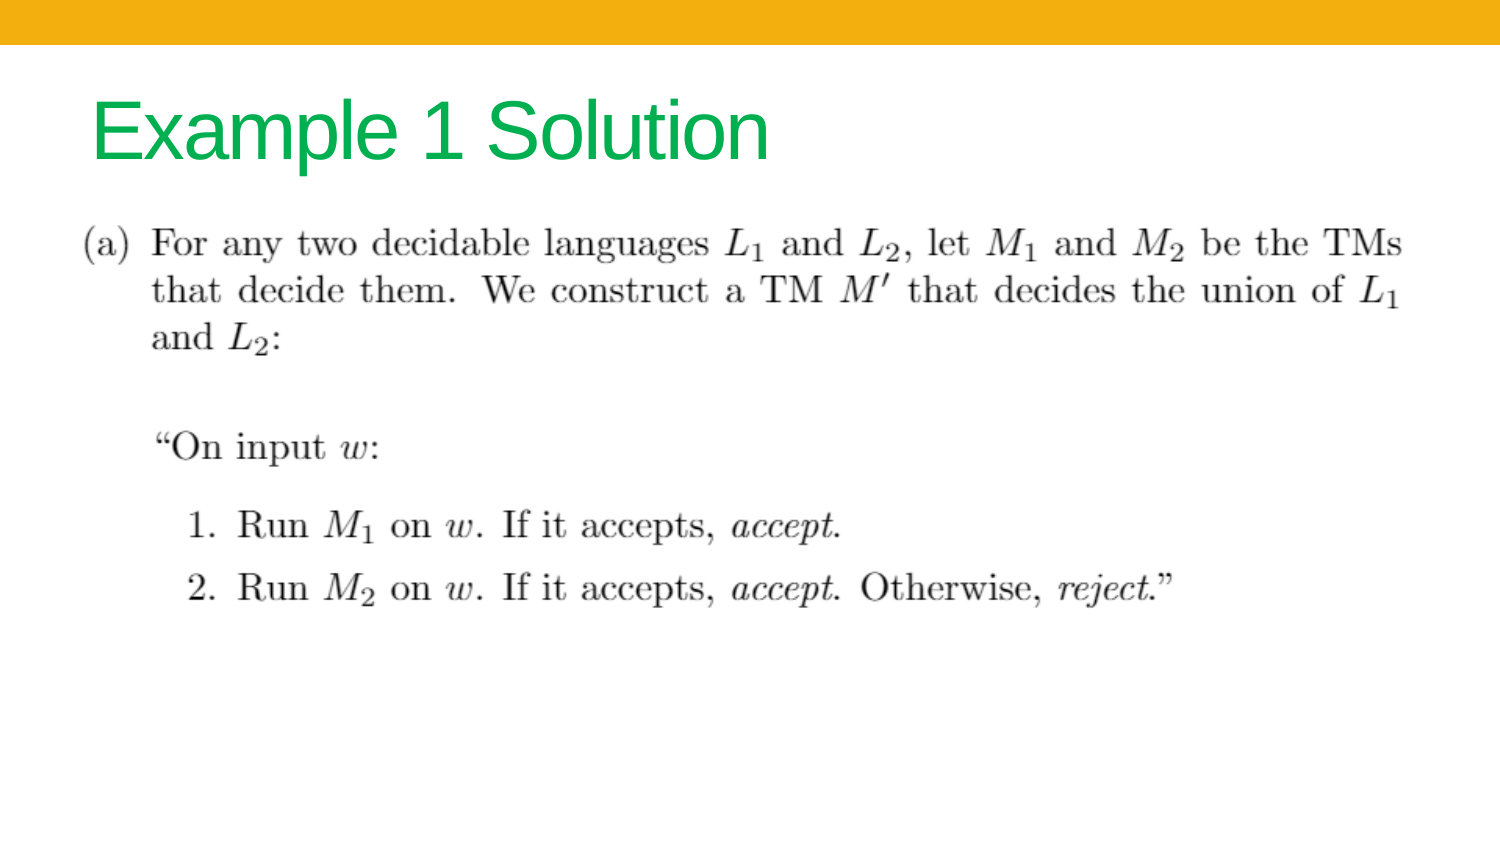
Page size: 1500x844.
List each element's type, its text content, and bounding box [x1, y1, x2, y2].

picture [63, 210, 1437, 634]
title Example 1 Solution [75, 65, 1425, 188]
